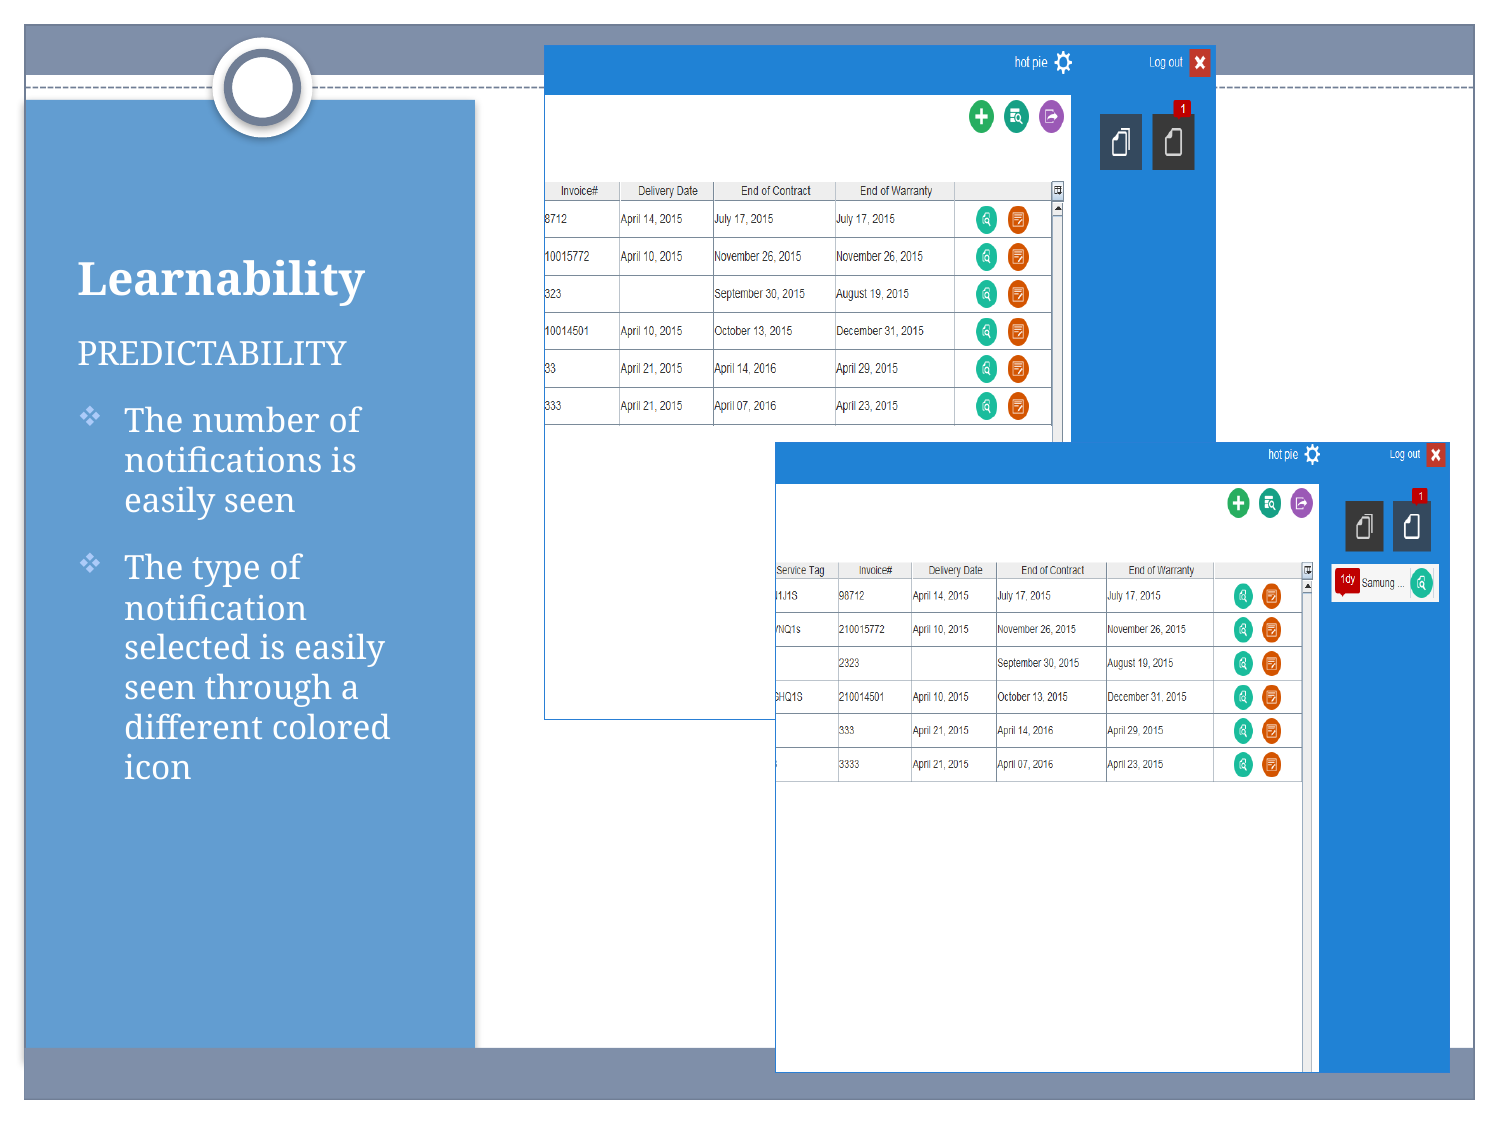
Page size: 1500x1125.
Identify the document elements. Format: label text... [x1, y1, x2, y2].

title Learnability [62, 149, 450, 313]
list PREDICTABILITY The number of notifications is easily seen The type of notification selected is easily seen through a different colored icon [62, 324, 450, 1005]
picture [543, 45, 1450, 1073]
